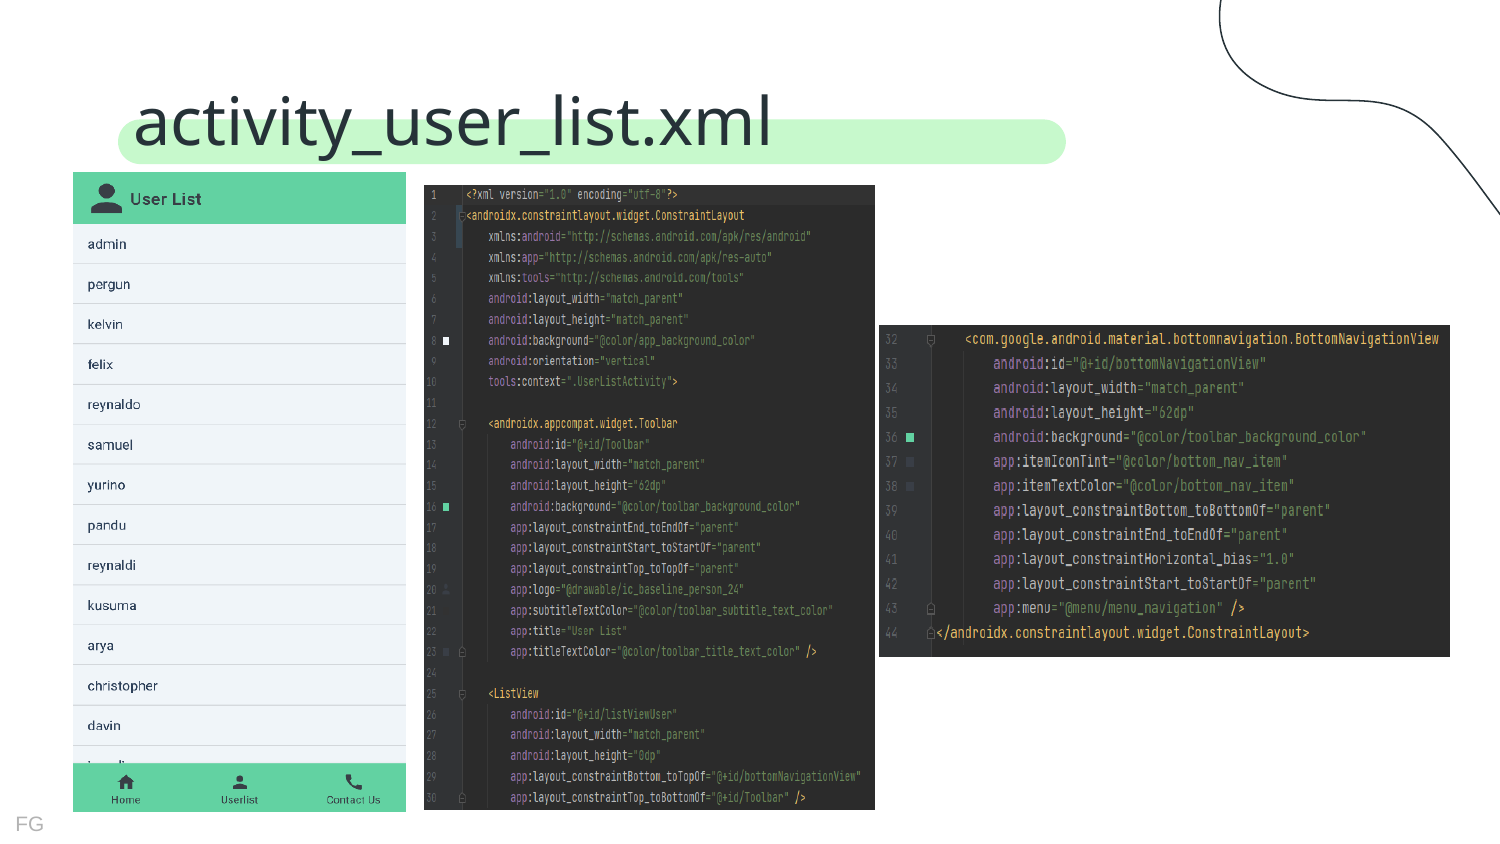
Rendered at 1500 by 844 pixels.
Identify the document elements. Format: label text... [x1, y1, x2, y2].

picture [72, 171, 407, 812]
title activity_user_list.xml [118, 63, 1382, 165]
text_box FG [0, 802, 60, 844]
picture [423, 184, 875, 810]
picture [878, 325, 1450, 658]
